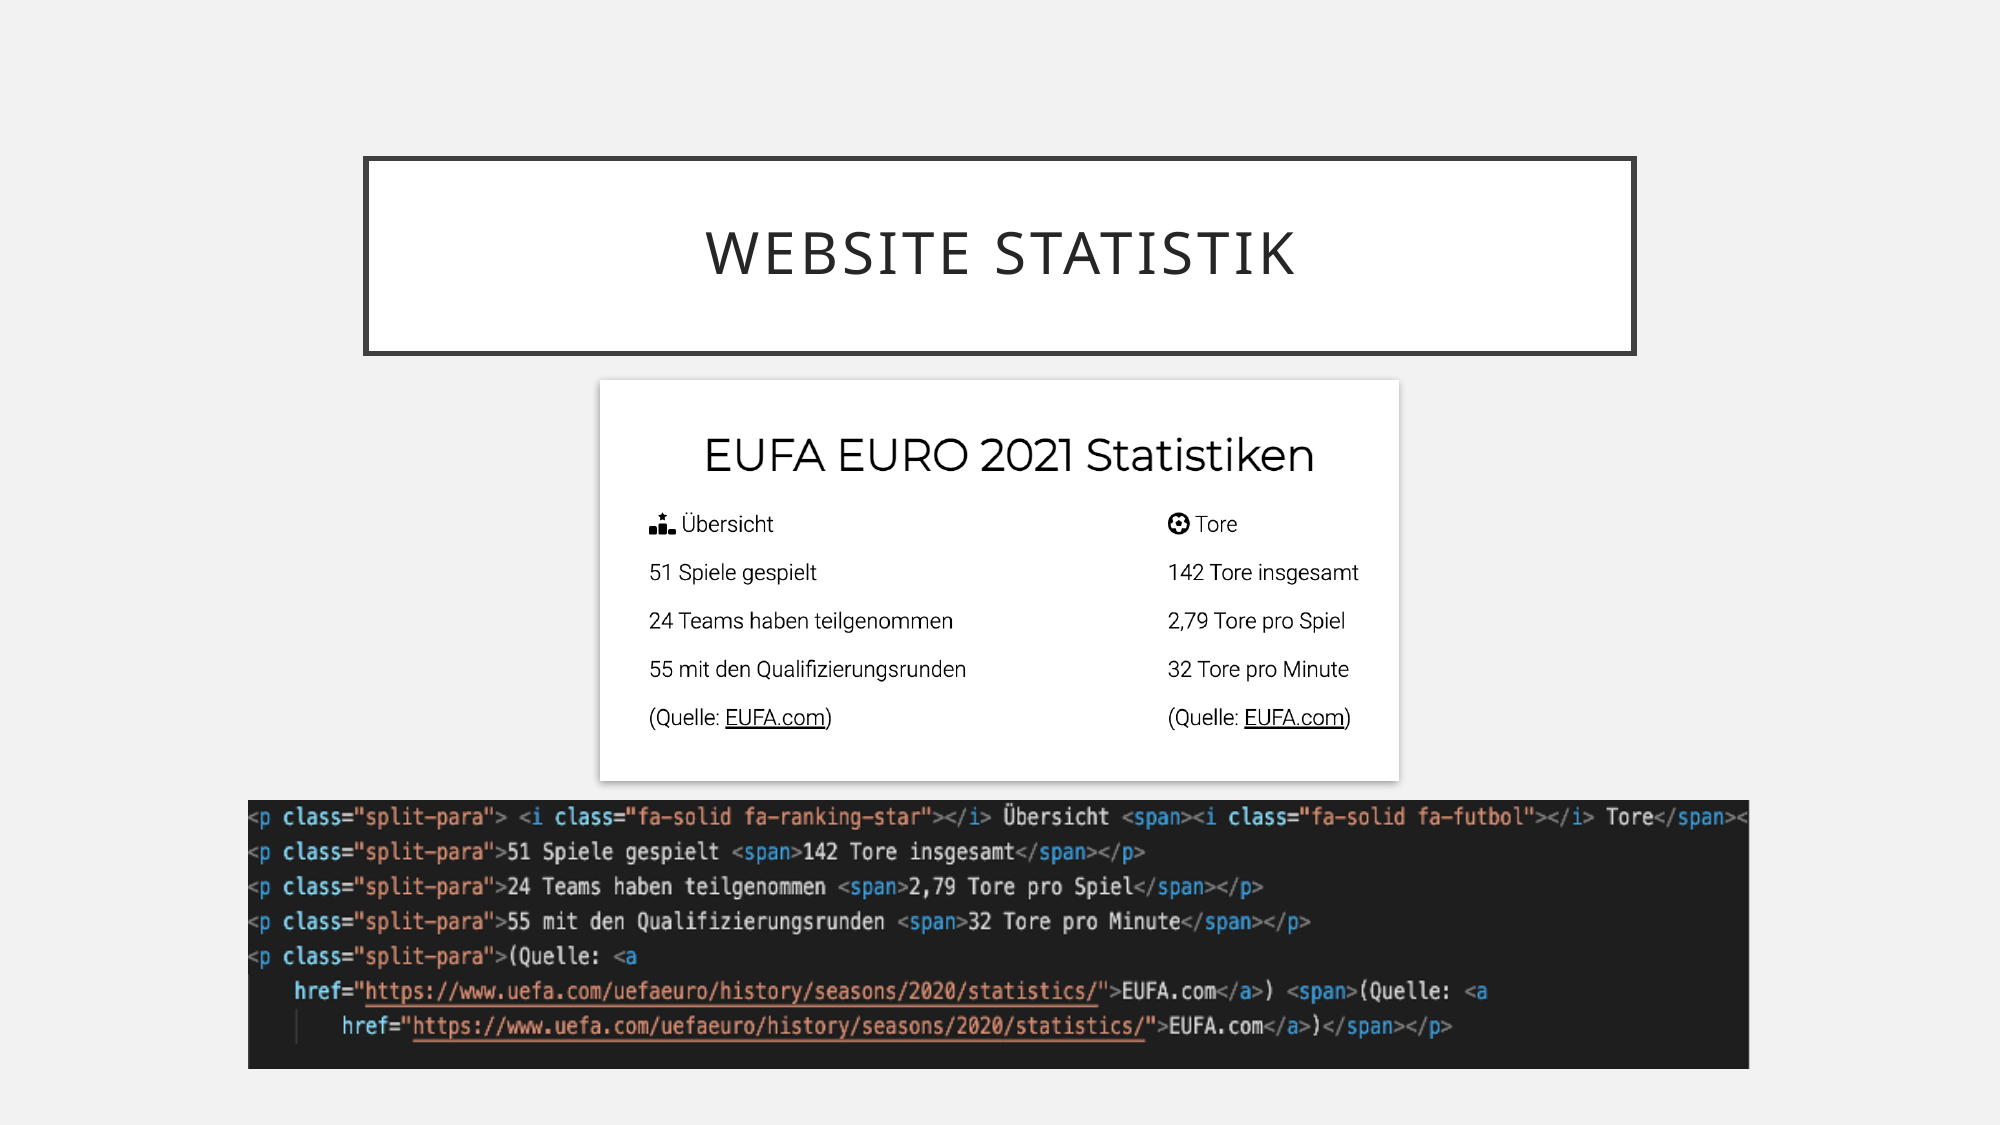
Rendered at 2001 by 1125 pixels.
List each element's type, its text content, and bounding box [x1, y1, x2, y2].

picture [614, 394, 1385, 767]
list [248, 800, 1751, 1069]
title Website statistik [363, 156, 1637, 356]
